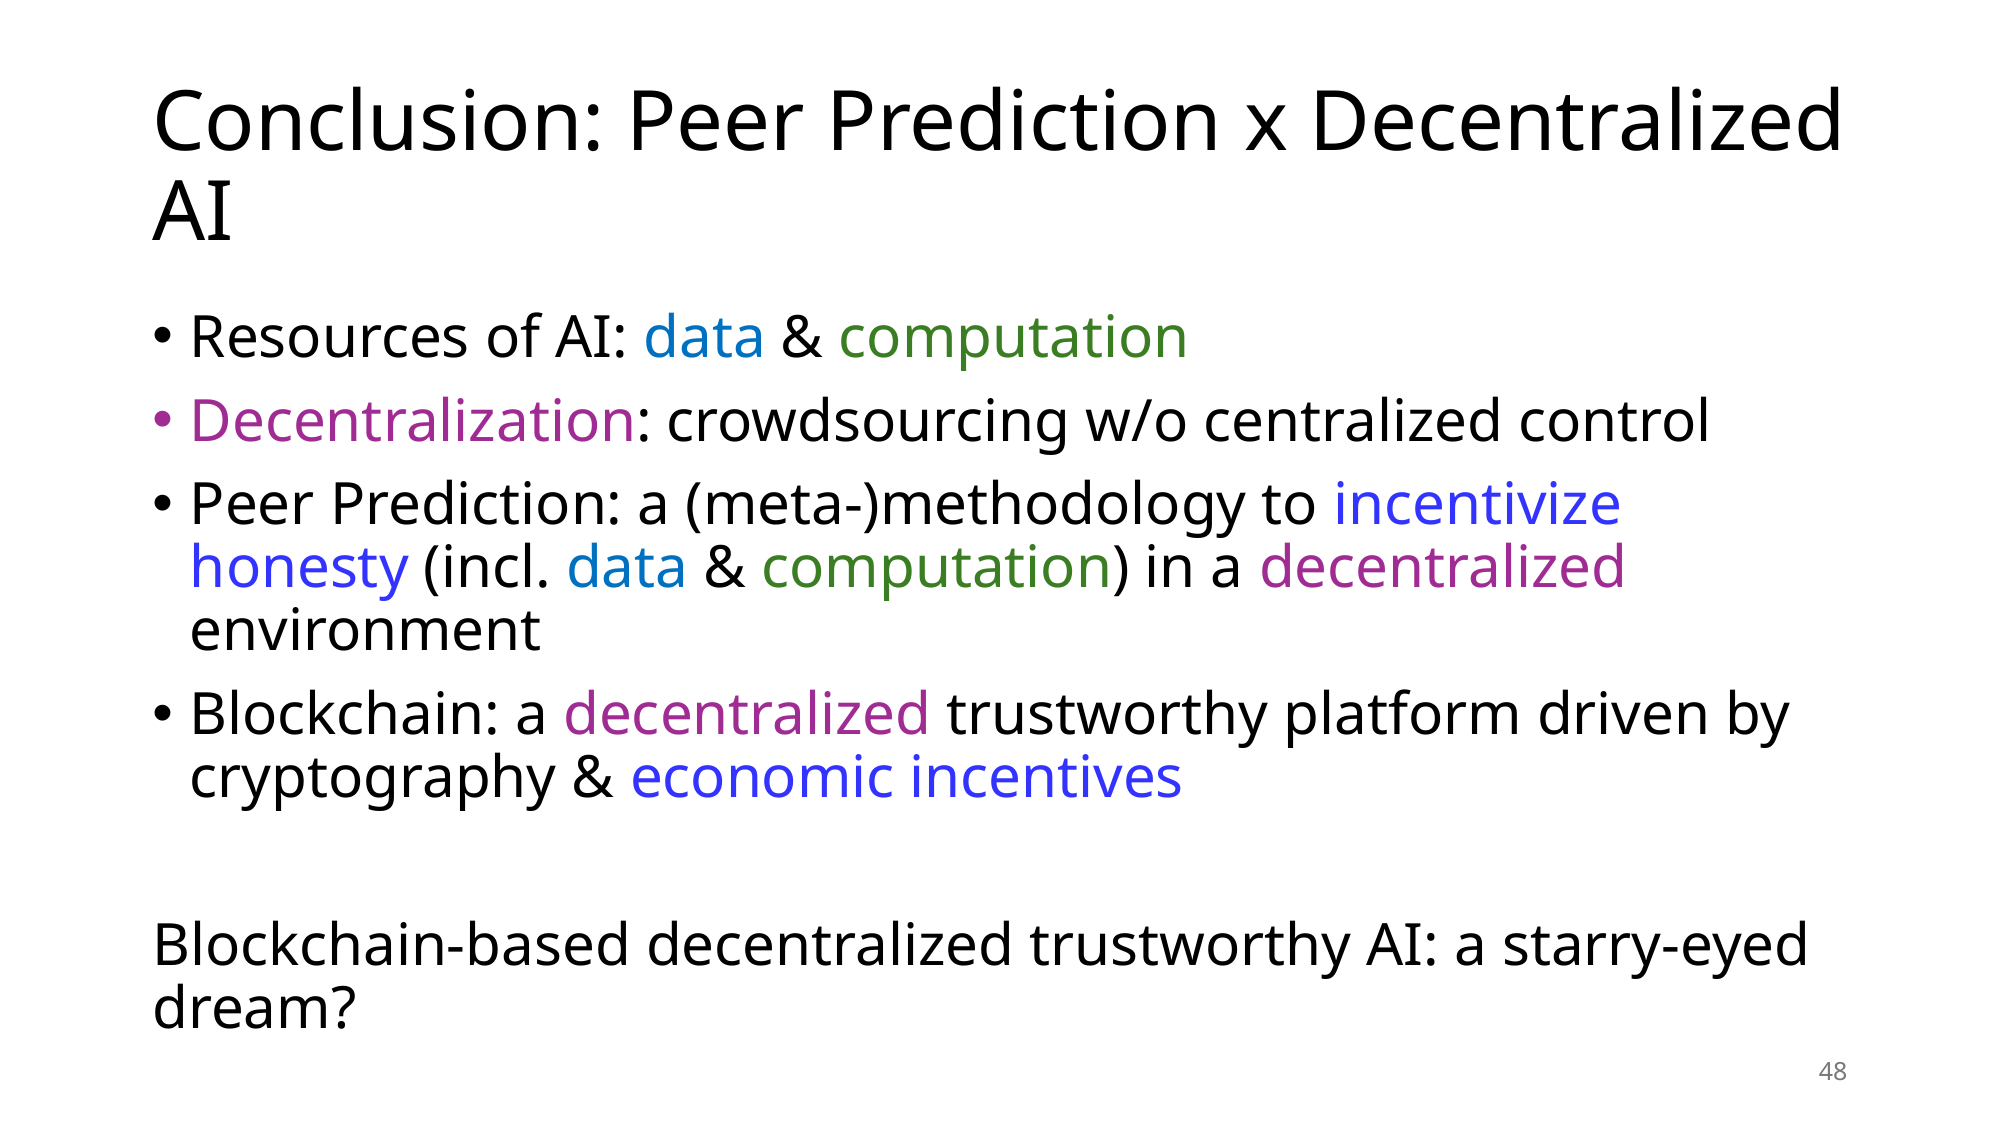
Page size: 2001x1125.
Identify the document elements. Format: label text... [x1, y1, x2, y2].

slide_number 48 [1412, 1042, 1863, 1103]
title Conclusion: Peer Prediction x Decentralized AI [137, 59, 1863, 278]
list Resources of AI: data & computation Decentralization: crowdsourcing w/o centralized control Peer Prediction: a (meta-)methodology to incentivize honesty (incl. data & computation) in a decentralized environment Blockchain: a decentralized trustworthy platform driven by cryptography & economic incentives Blockchain-based decentralized trustworthy AI: a starry-eyed dream? [137, 299, 1863, 1014]
